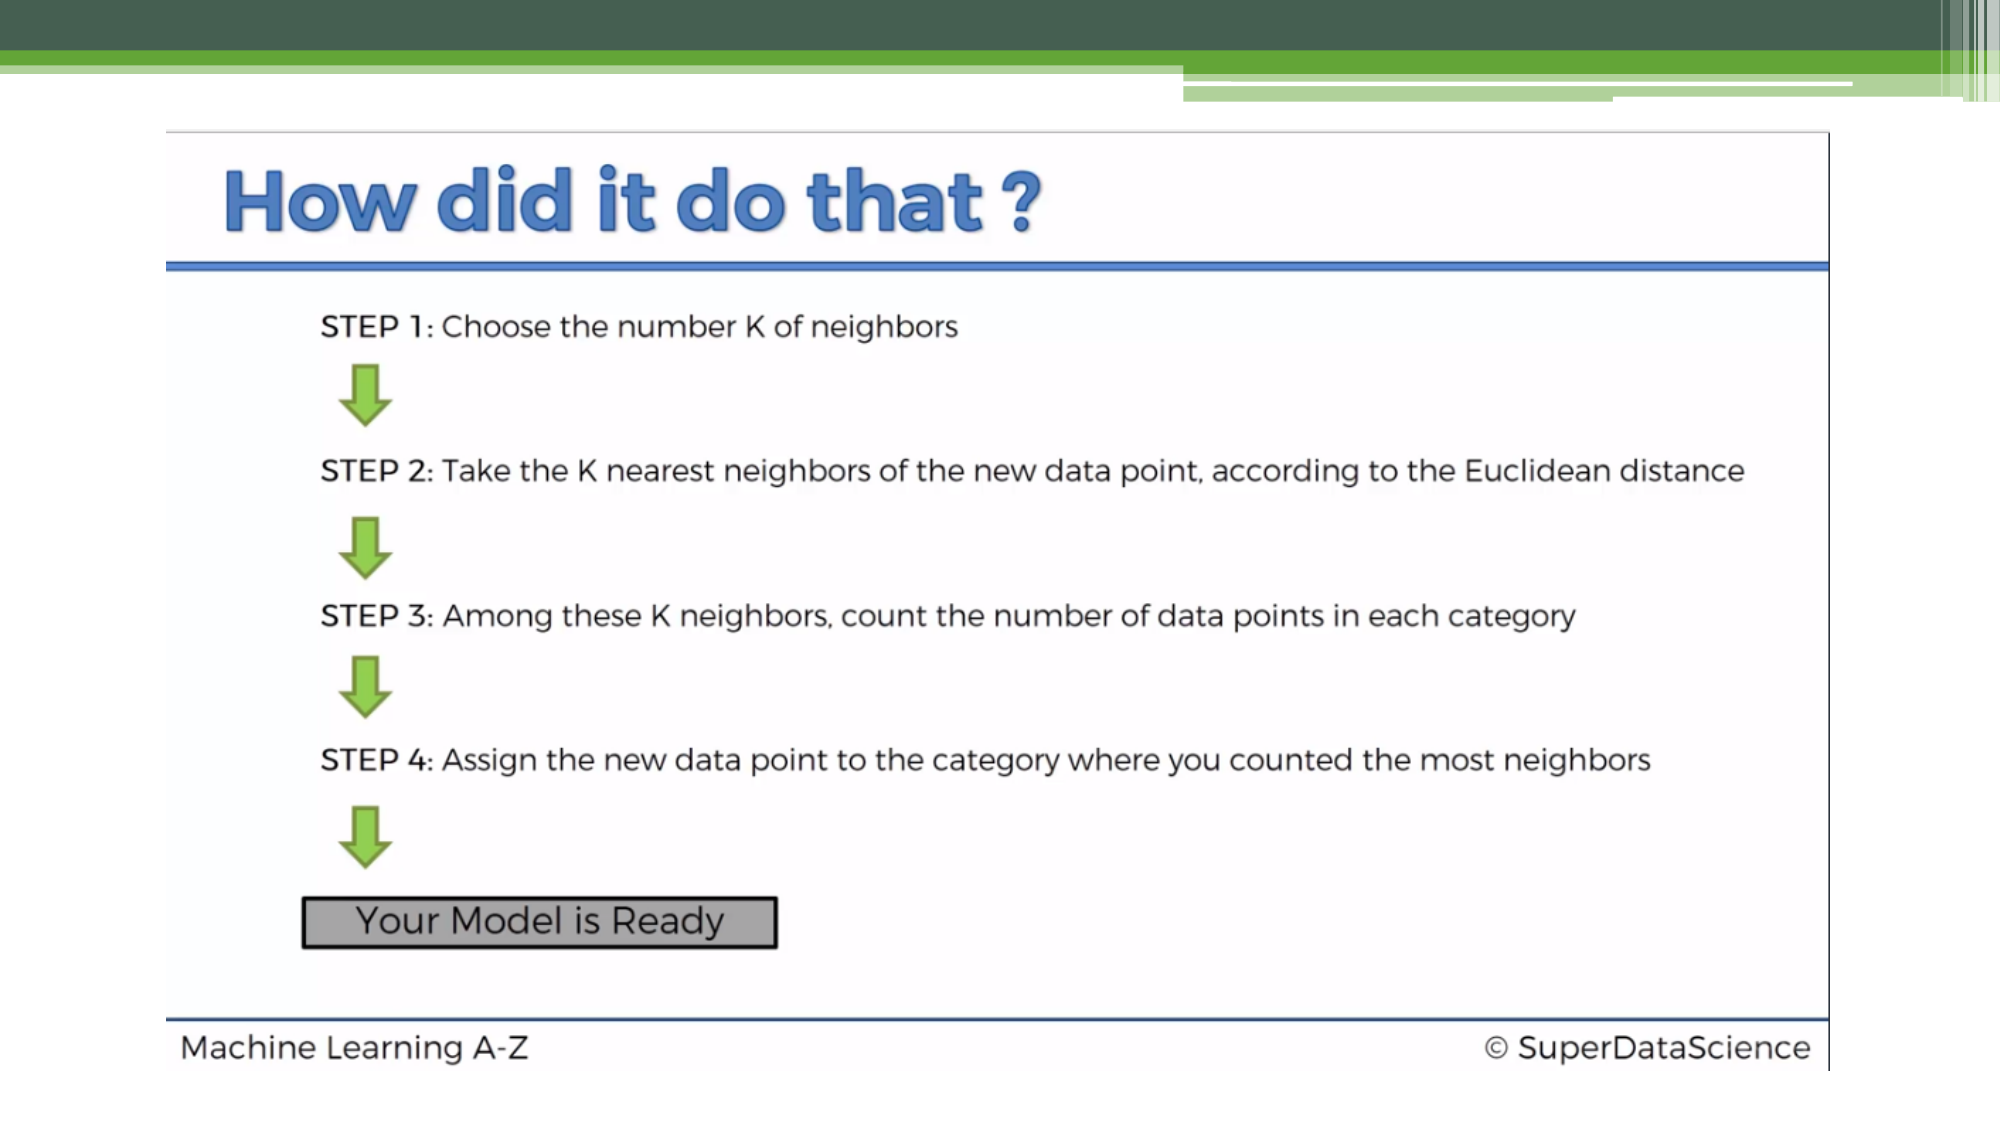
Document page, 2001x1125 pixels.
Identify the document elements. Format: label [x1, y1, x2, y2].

picture [166, 129, 1830, 1071]
